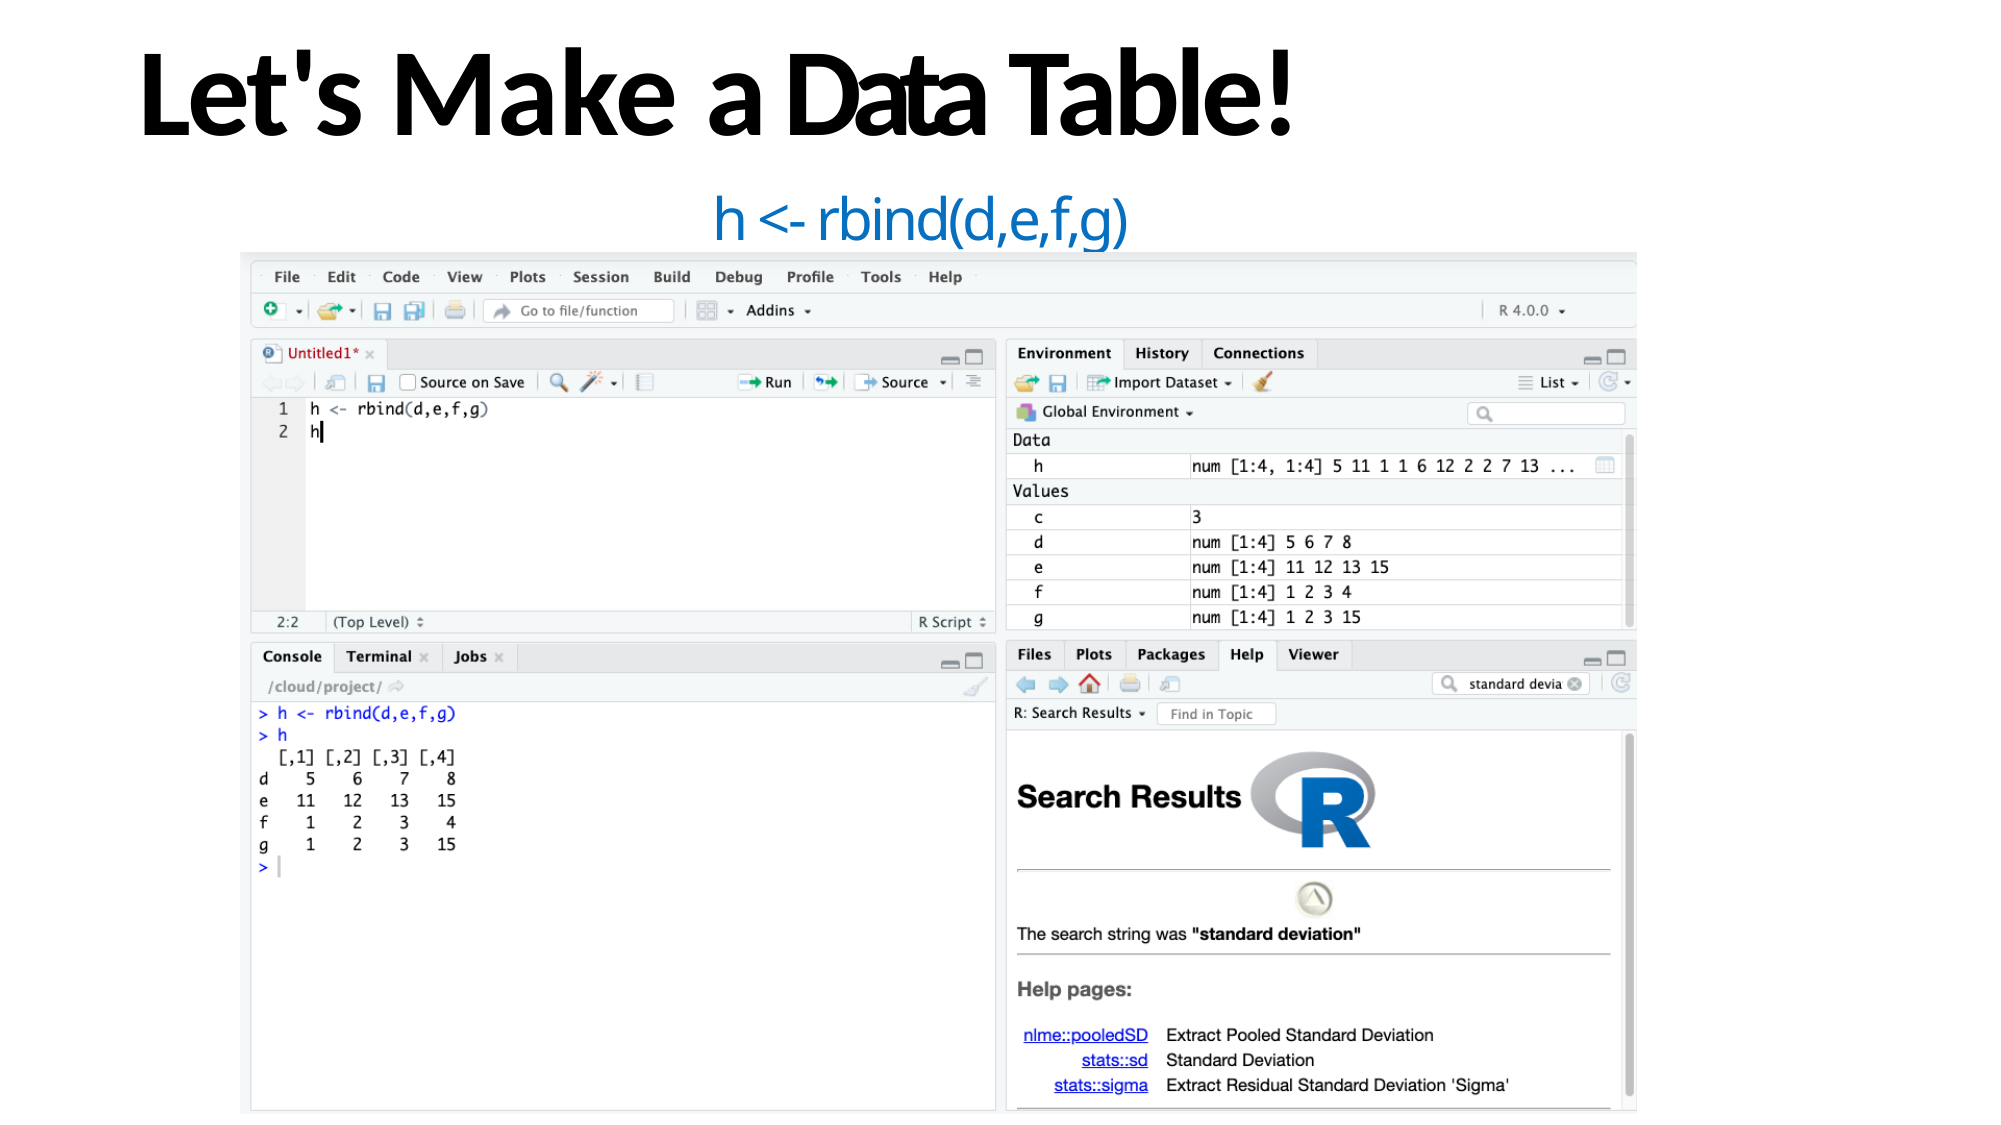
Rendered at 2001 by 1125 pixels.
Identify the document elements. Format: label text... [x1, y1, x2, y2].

picture [240, 252, 1637, 1114]
title Let's Make a Data Table! [137, 0, 1863, 190]
text_box h <- rbind(d,e,f,g) [710, 180, 1501, 252]
